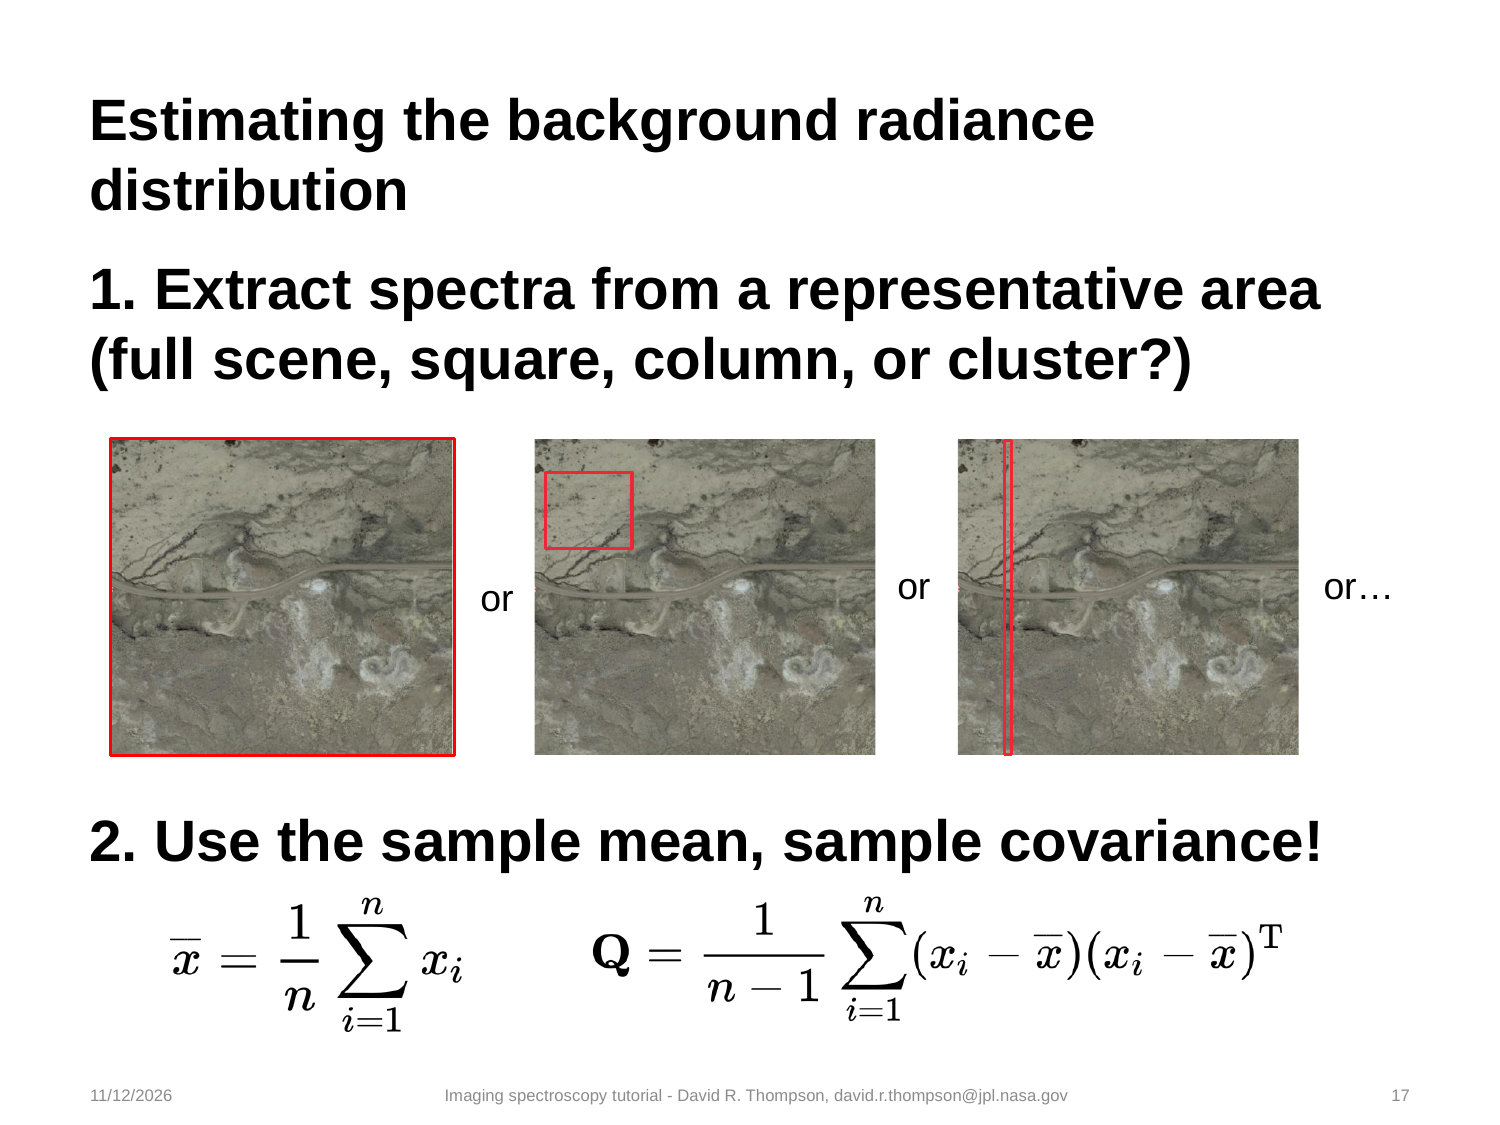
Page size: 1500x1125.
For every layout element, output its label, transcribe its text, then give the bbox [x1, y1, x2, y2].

picture [957, 439, 1299, 755]
slide_number 17 [1217, 1065, 1425, 1125]
picture [111, 439, 453, 755]
picture [169, 887, 468, 1042]
text_box 1. Extract spectra from a representative area (full scene, square, column, or cluster?) [74, 243, 1425, 315]
picture [534, 439, 876, 755]
picture [588, 887, 1287, 1030]
text_box or… [1303, 554, 1410, 615]
text_box 2. Use the sample mean, sample covariance! [74, 795, 1425, 867]
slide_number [75, 1065, 297, 1125]
footer Imaging spectroscopy tutorial - David R. Thompson, david.r.thompson@jpl.nasa.gov [309, 1065, 1205, 1125]
title Estimating the background radiance distribution [74, 74, 1425, 146]
text_box or [879, 554, 946, 615]
text_box or [458, 566, 529, 627]
